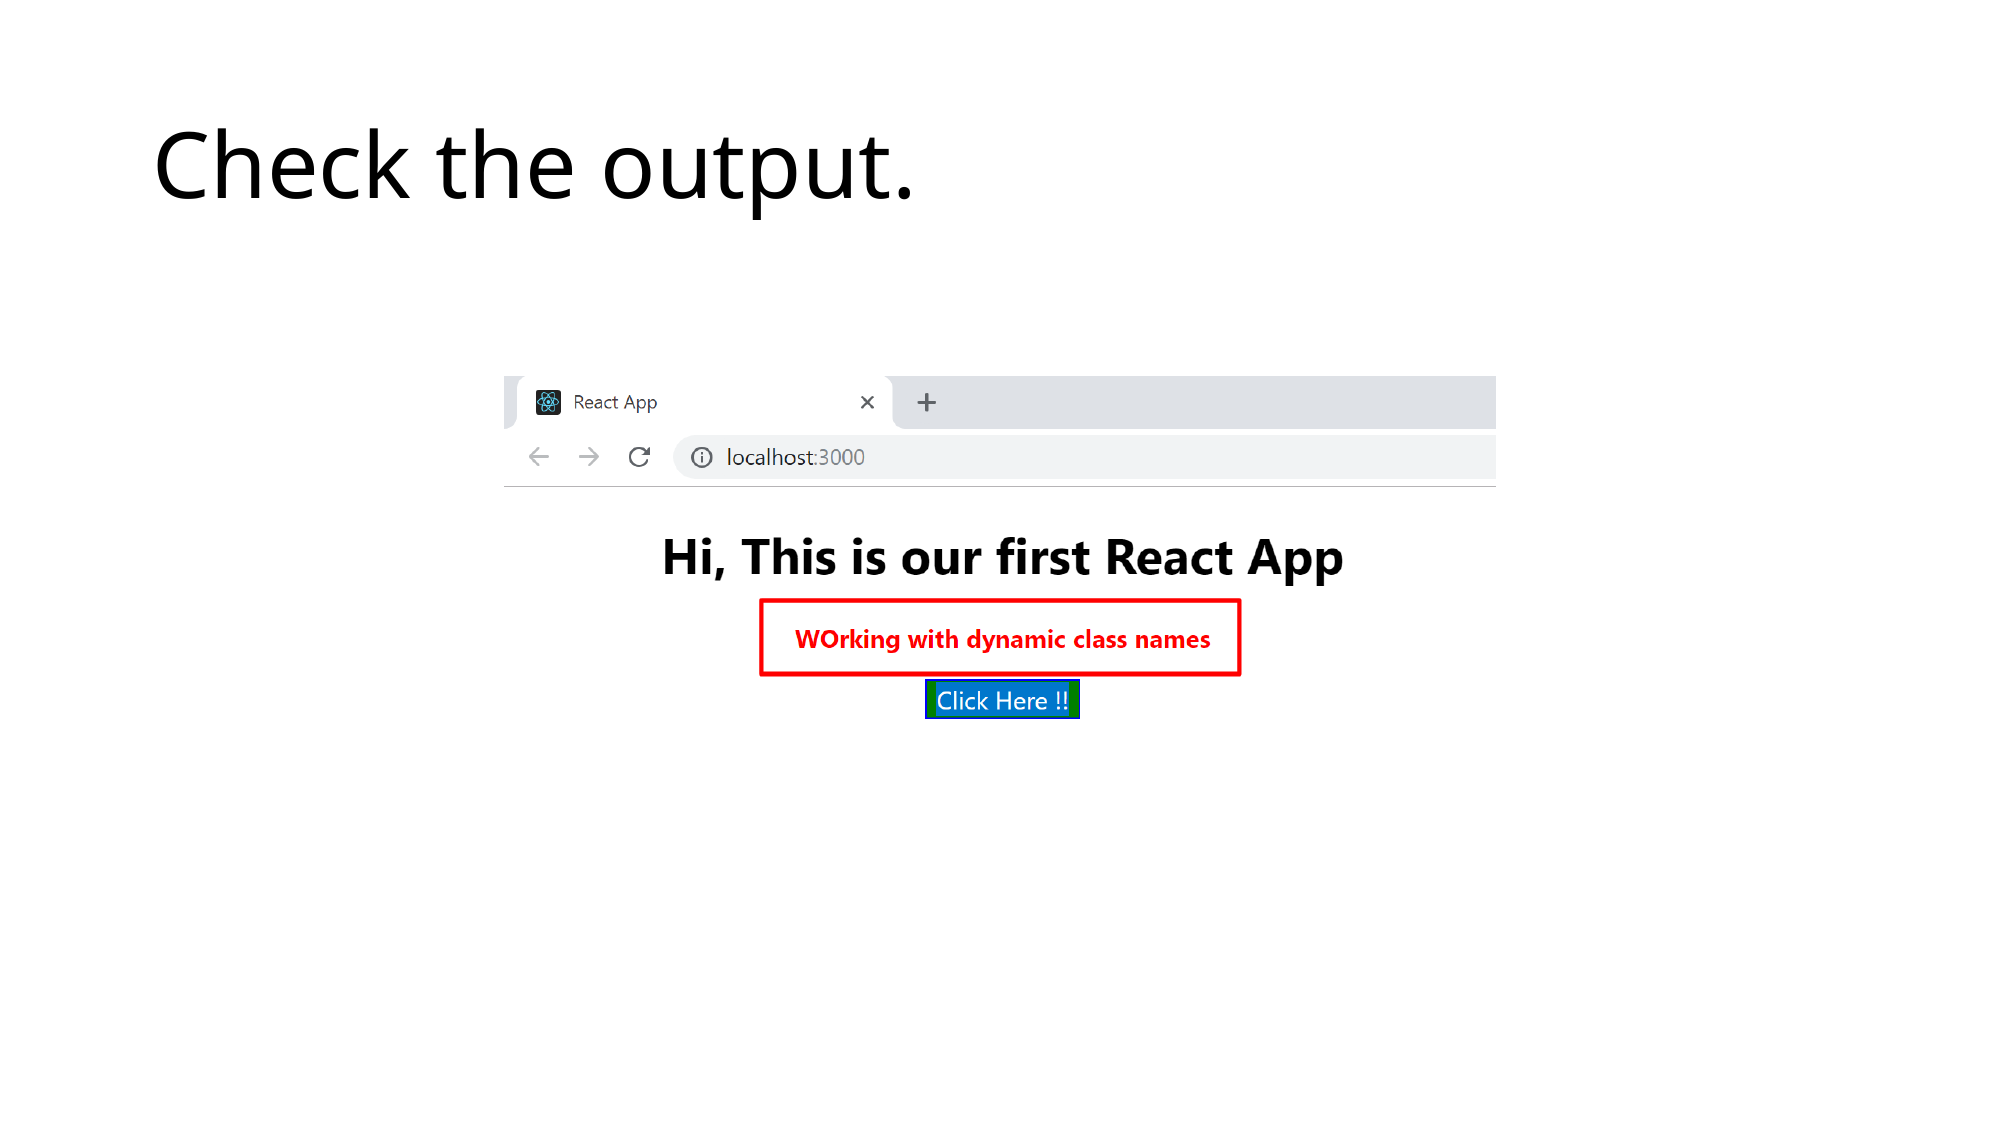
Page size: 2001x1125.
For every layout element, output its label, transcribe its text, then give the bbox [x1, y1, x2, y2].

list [504, 376, 1496, 936]
title Check the output. [137, 59, 1863, 278]
